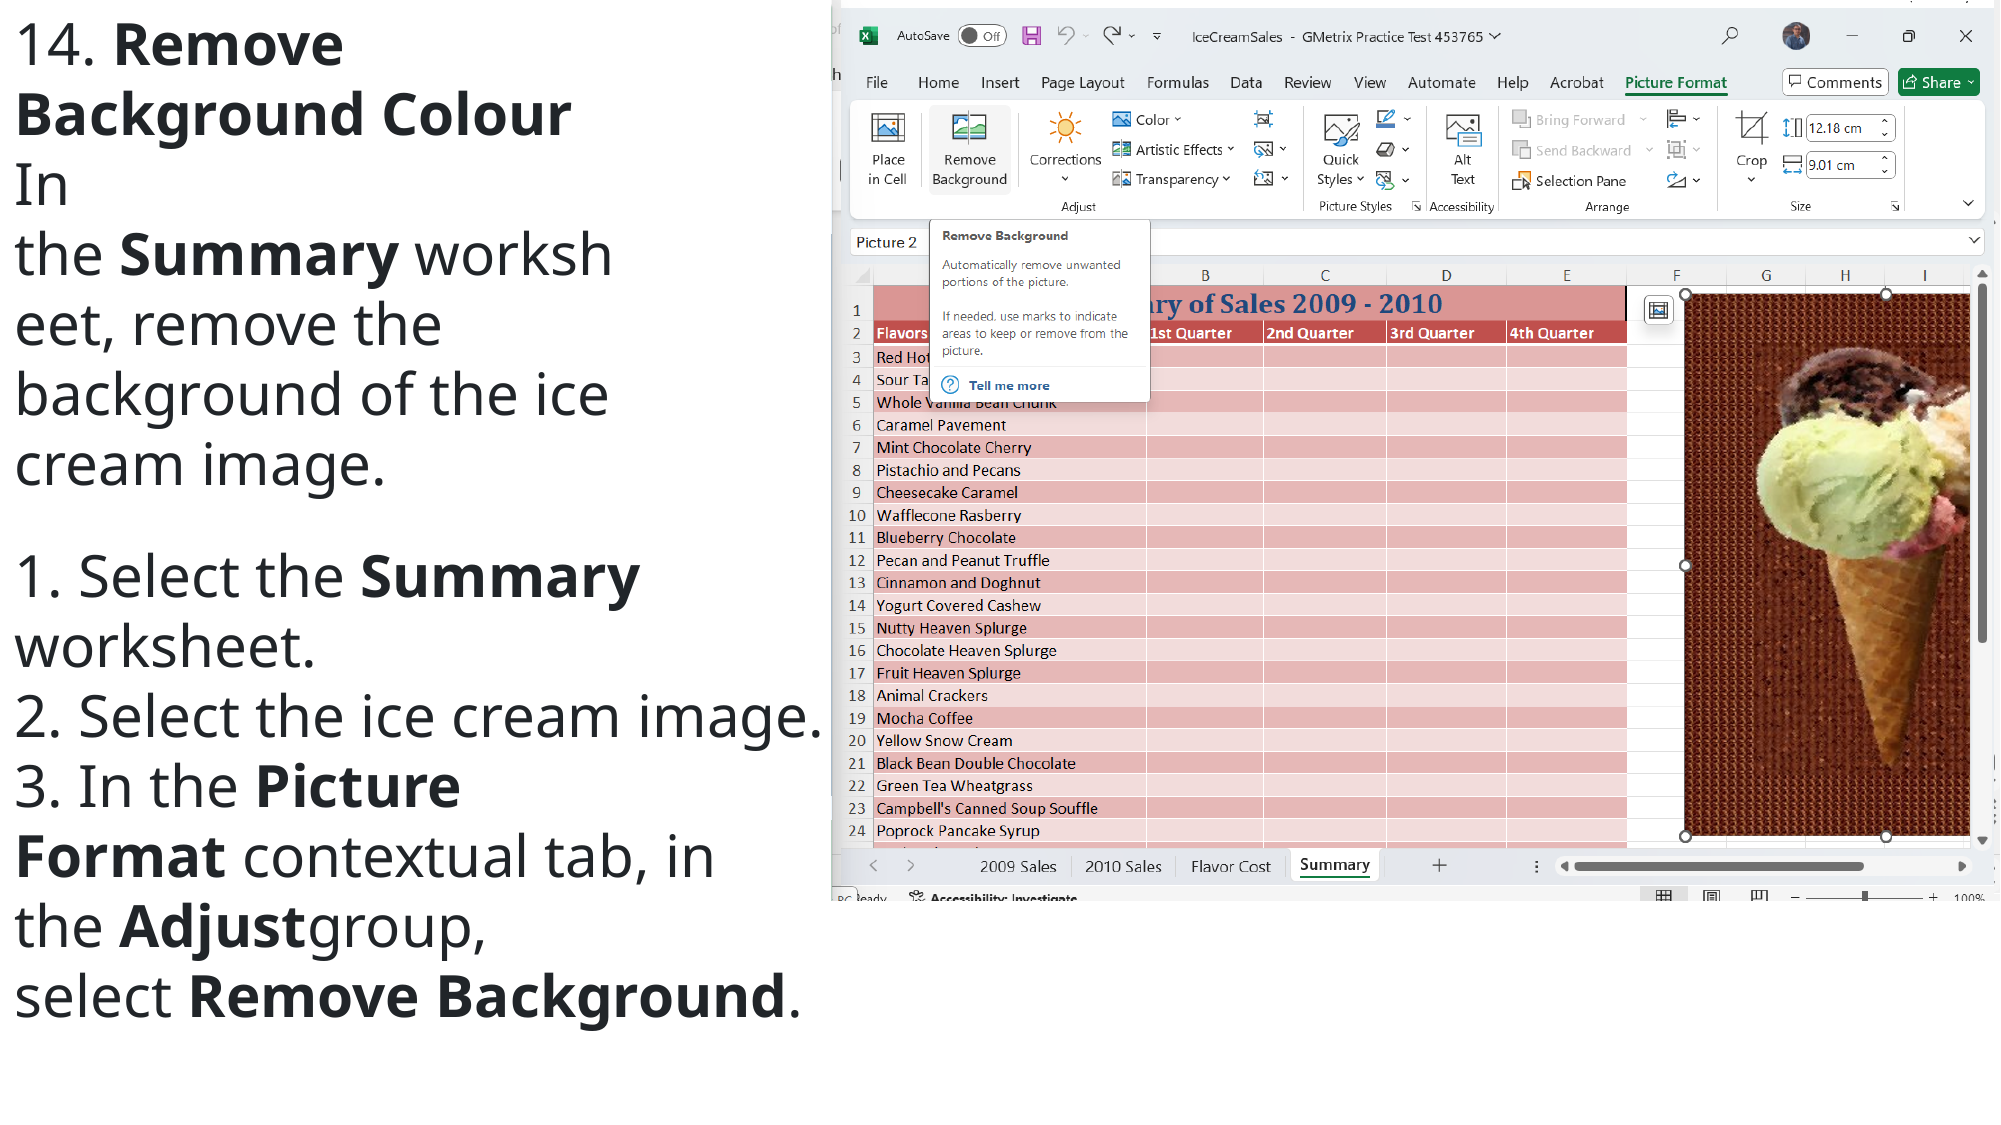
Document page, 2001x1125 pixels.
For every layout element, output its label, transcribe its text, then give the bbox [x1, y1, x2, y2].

text_box 1. Select the Summary worksheet. 2. Select the ice cream image. 3. In the Picture Format contextual tab, in the Adjustgroup, select Remove Background. [0, 532, 874, 1037]
picture [831, 0, 2000, 902]
text_box 14. Remove Background Colour In the Summary worksheet, remove the background of the ice cream image. [0, 0, 649, 505]
